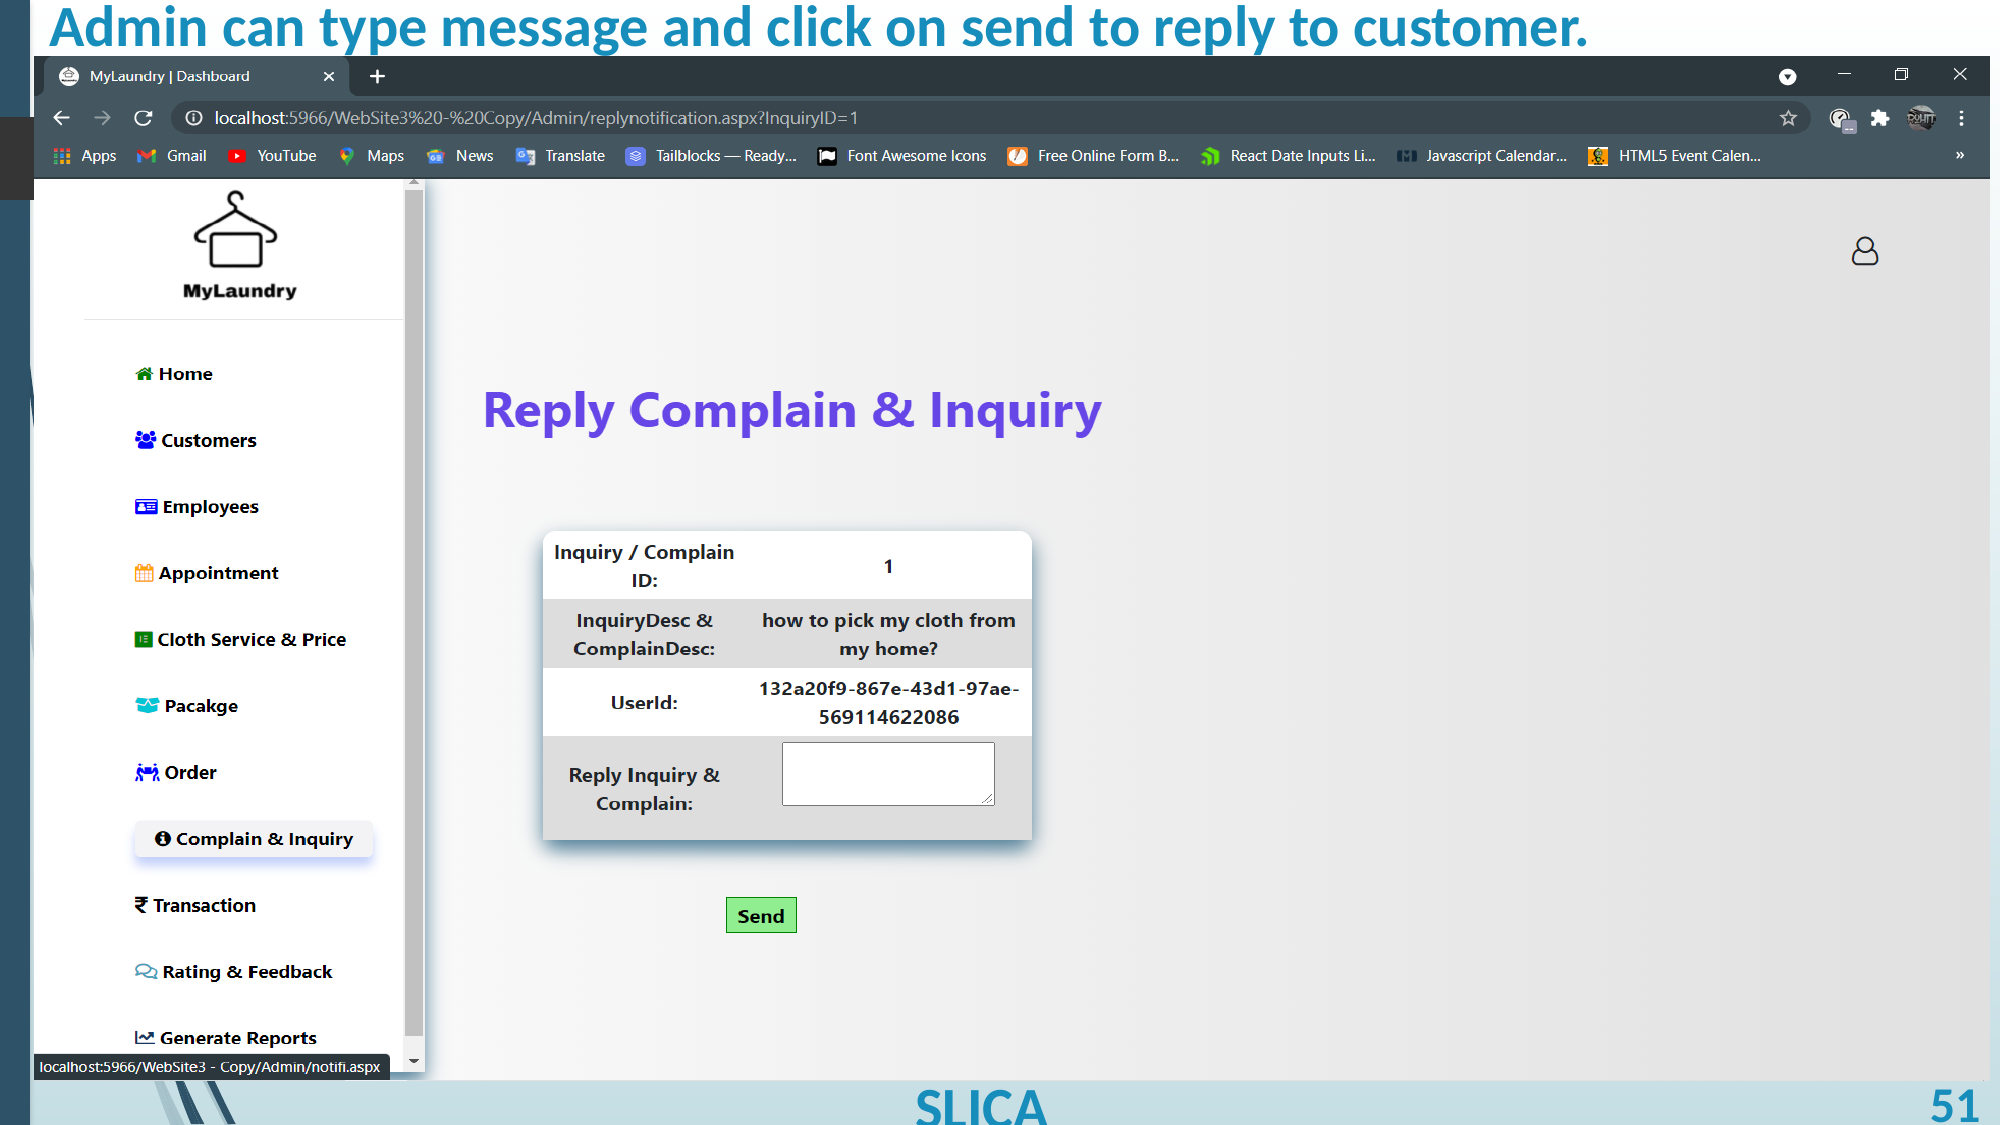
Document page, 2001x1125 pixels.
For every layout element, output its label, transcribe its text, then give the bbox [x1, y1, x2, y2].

picture [34, 56, 1991, 1081]
text_box SLICA [900, 1088, 1087, 1125]
text_box Admin can type message and click on send to reply to customer. [34, 0, 1939, 56]
text_box 51 [1914, 1065, 2000, 1125]
